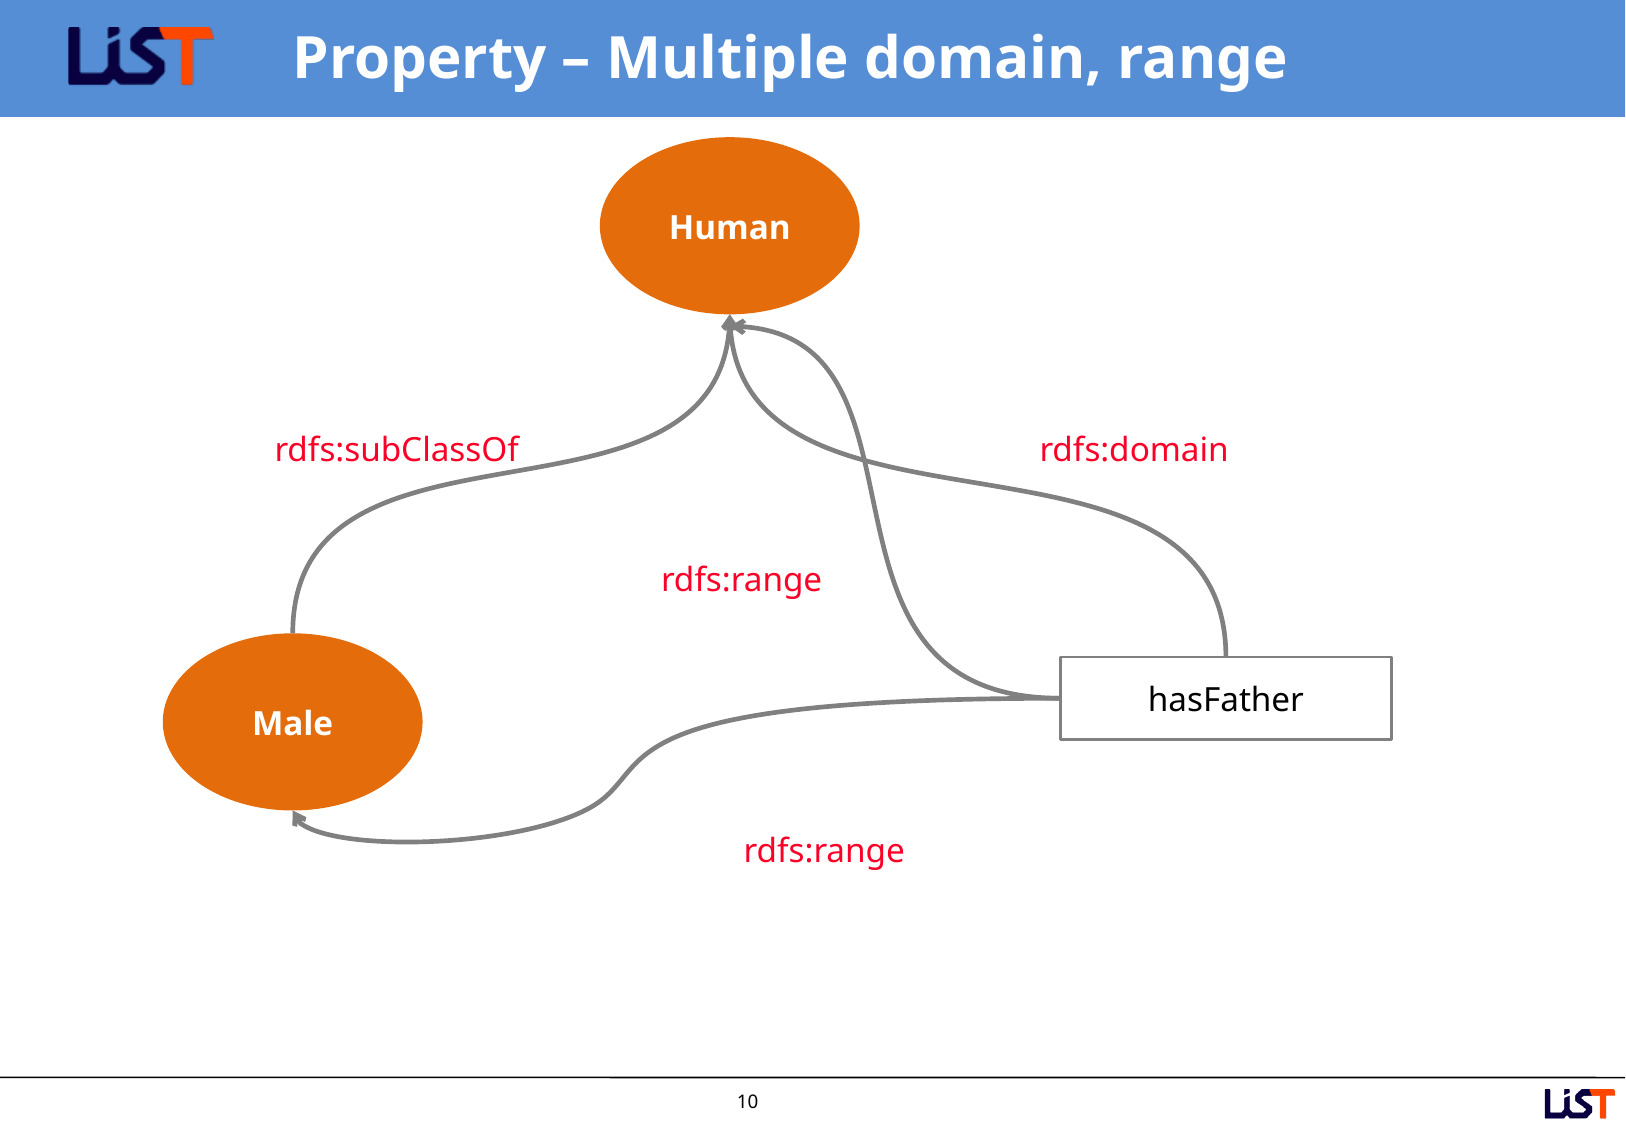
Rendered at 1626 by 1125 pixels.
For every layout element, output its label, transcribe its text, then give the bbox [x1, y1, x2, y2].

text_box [806, 237, 1150, 734]
text_box hasFather [1152, 656, 1392, 740]
text_box Male [162, 633, 346, 811]
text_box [351, 255, 671, 693]
picture [1544, 1089, 1616, 1119]
title Property – Multiple domain, range [277, 0, 1604, 116]
text_box Human [599, 137, 860, 315]
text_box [292, 698, 1061, 811]
text_box rdfs:range [728, 822, 920, 877]
text_box rdfs:subClassOf [259, 420, 346, 476]
picture [68, 27, 214, 87]
text_box rdfs:range [675, 550, 724, 606]
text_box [729, 326, 1061, 699]
text_box rdfs:domain [1155, 420, 1244, 476]
